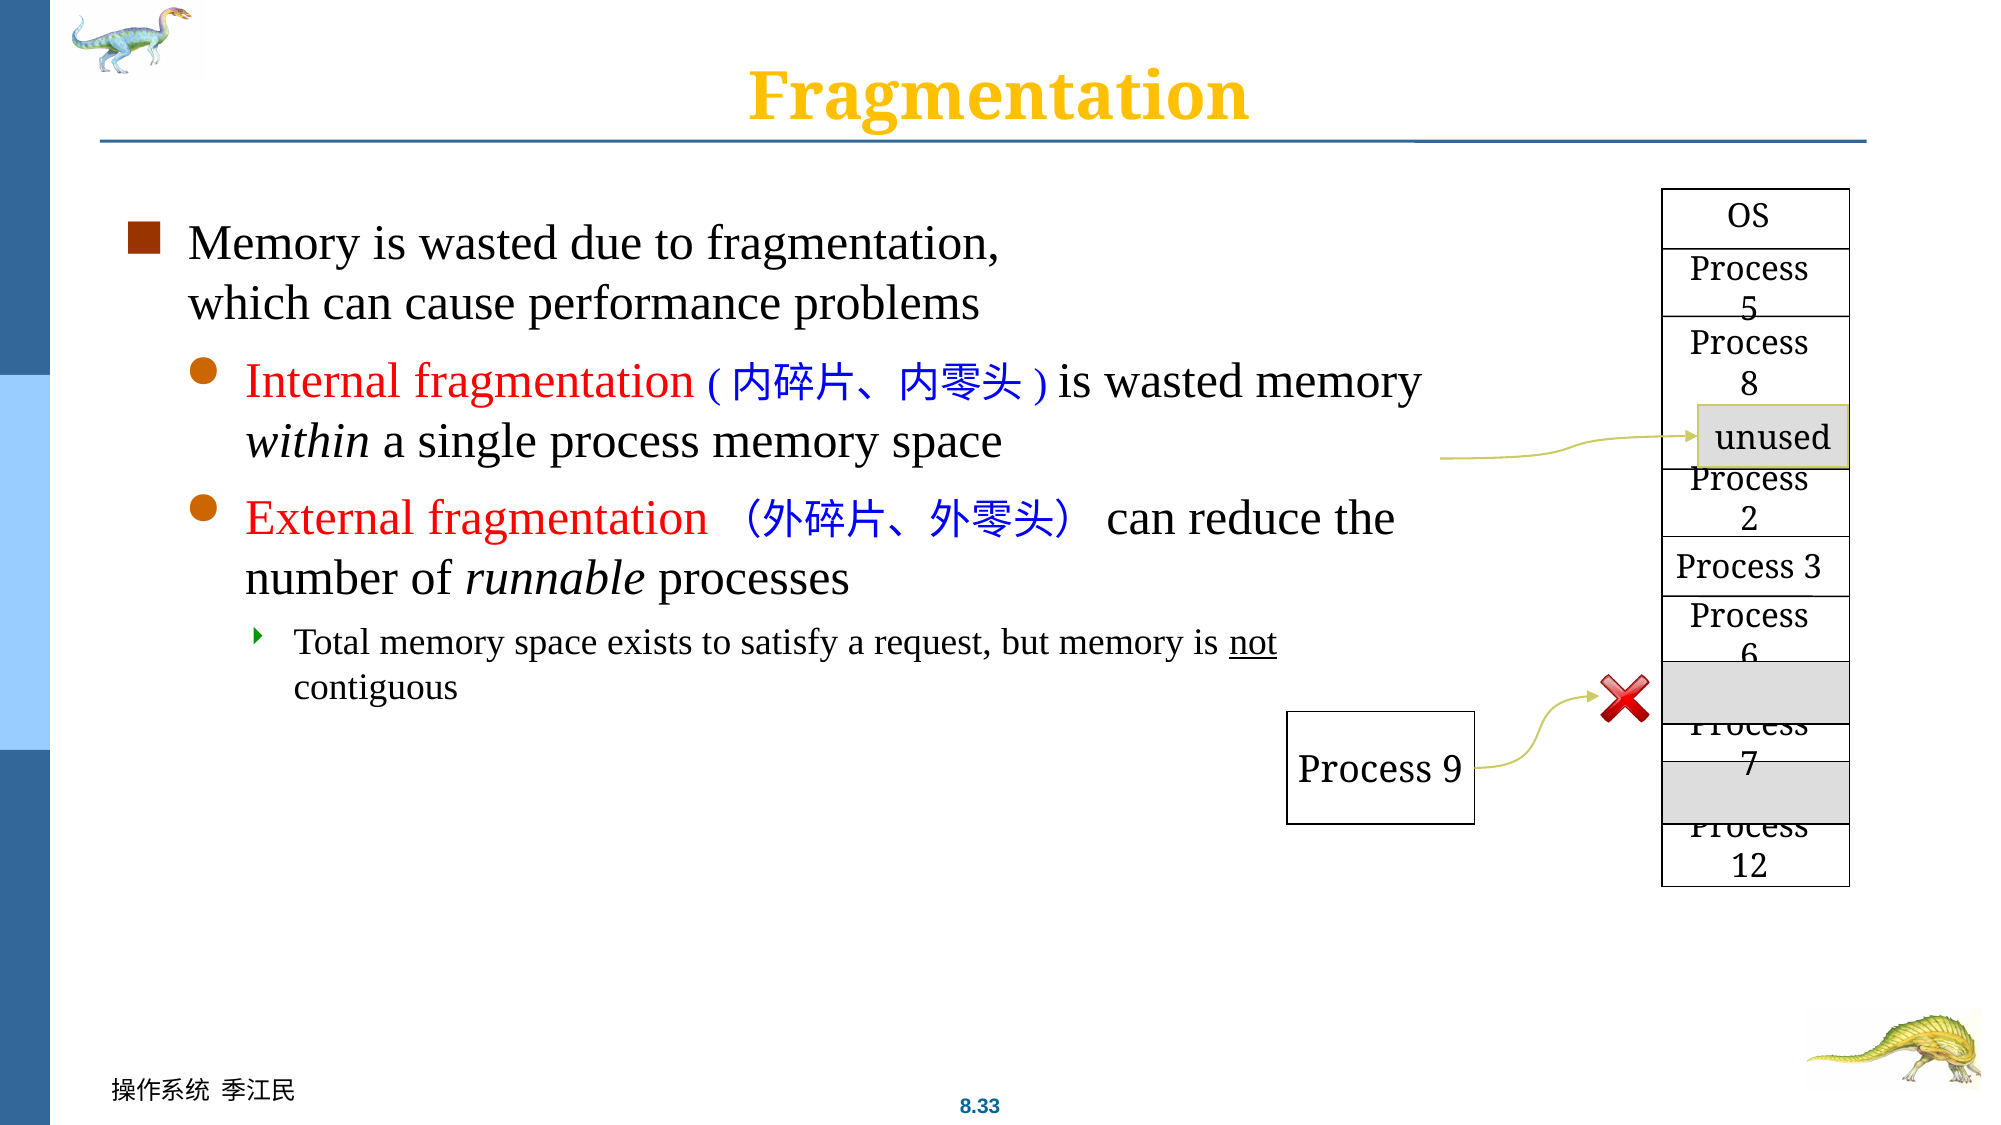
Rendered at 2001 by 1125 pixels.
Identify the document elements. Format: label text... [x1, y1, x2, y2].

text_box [1286, 186, 1850, 887]
picture [1804, 1007, 1982, 1090]
picture [62, 0, 205, 81]
list Memory is wasted due to fragmentation, which can cause performance problems Internal fragmentation (内碎片、内零头) is wasted memory within a single process memory space External fragmentation（外碎片、外零头）can reduce the number of runnable processes Total memory space exists to satisfy a request, but memory is not contiguous [116, 202, 1444, 946]
title Fragmentation [99, 45, 1900, 141]
